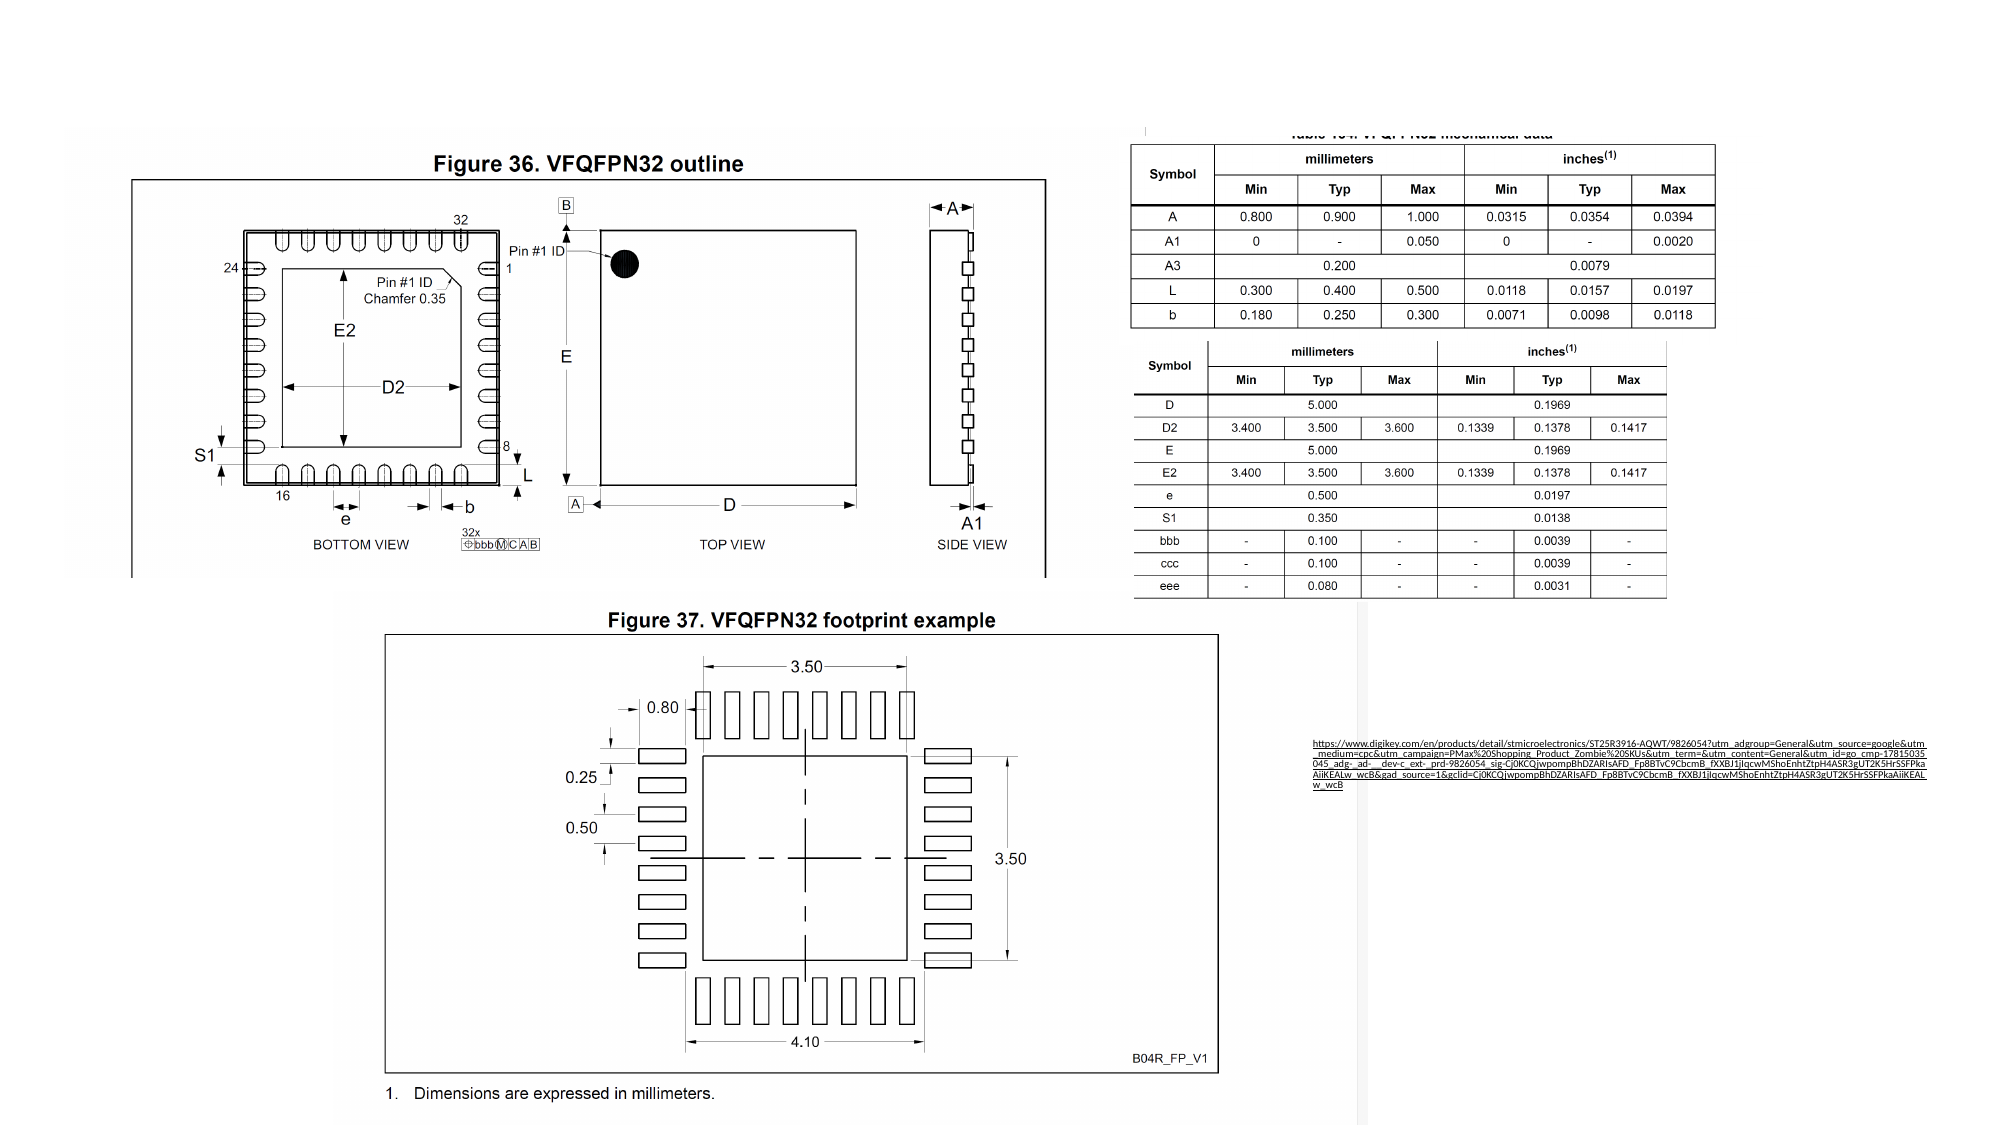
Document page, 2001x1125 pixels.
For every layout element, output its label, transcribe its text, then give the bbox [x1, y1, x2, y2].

text_box https://www.digikey.com/en/products/detail/stmicroelectronics/ST25R3916-AQWT/9826054?utm_adgroup=General&utm_source=google&utm_medium=cpc&utm_campaign=PMax%20Shopping_Product_Zombie%20SKUs&utm_term=&utm_content=General&utm_id=go_cmp-17815035045_adg-_ad-__dev-c_ext-_prd-9826054_sig-Cj0KCQjwpompBhDZARIsAFD_Fp8BTvC9CbcmB_fXXBJ1jIqcwMShoEnhtZtpH4ASR3gUT2K5HrSSFPkaAiiKEALw_wcB&gad_source=1&gclid=Cj0KCQjwpompBhDZARIsAFD_Fp8BTvC9CbcmB_fXXBJ1jIqcwMShoEnhtZtpH4ASR3gUT2K5HrSSFPkaAiiKEALw_wcB [1368, 729, 1943, 769]
picture [64, 127, 1763, 1125]
